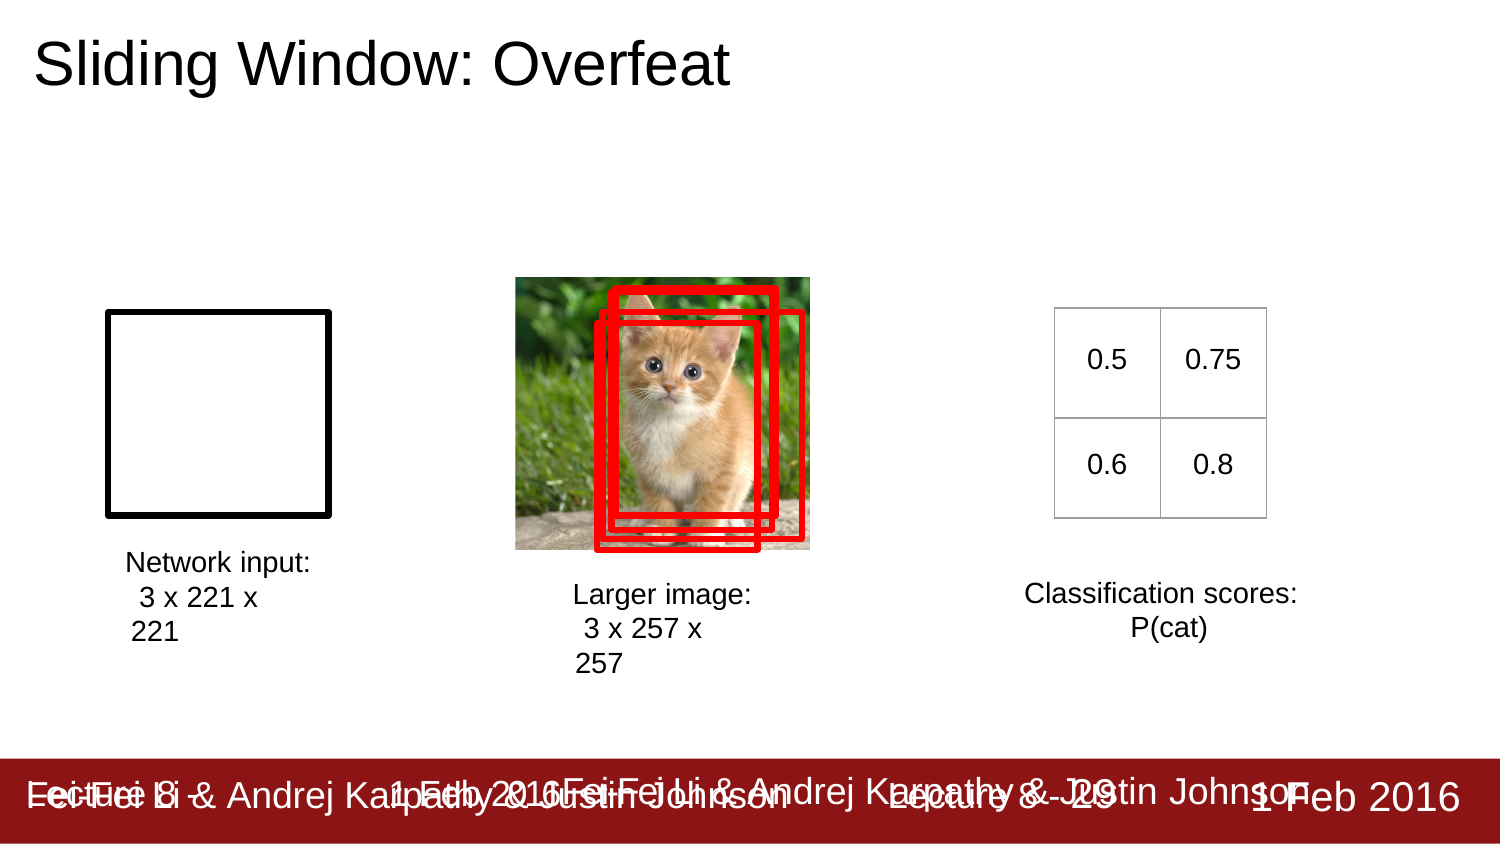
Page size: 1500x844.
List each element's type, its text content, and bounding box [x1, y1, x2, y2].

text_box Network input: 3 x 221 x 221 [123, 540, 314, 648]
footer 1 Feb 2016 [1248, 771, 1463, 844]
table_cell 0.8 [1161, 419, 1266, 517]
text_box Larger image: 3 x 257 x 257 [570, 572, 755, 679]
slide_number Lecture 8 - 29 [885, 771, 1149, 844]
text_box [515, 277, 811, 554]
text_box Classification scores: P(cat) [1022, 571, 1301, 644]
title Sliding Window: Overfeat [31, 20, 736, 164]
text_box Lecture 8 - 1 Feb 2016Fei-Fei Li & Andrej Karpathy & Justin Johnson [1149, 773, 1248, 817]
table_header 0.75 [1161, 309, 1266, 417]
text_box [108, 312, 329, 516]
slide_number Fei-Fei Li & Andrej Karpathy & Justin Johnson [23, 772, 794, 844]
table_header 0.5 [1055, 309, 1160, 417]
text_box Lecture 8 - 1 Feb 2016Fei-Fei Li & Andrej Karpathy & Justin Johnson [794, 773, 885, 817]
table_cell 0.6 [1055, 419, 1160, 517]
